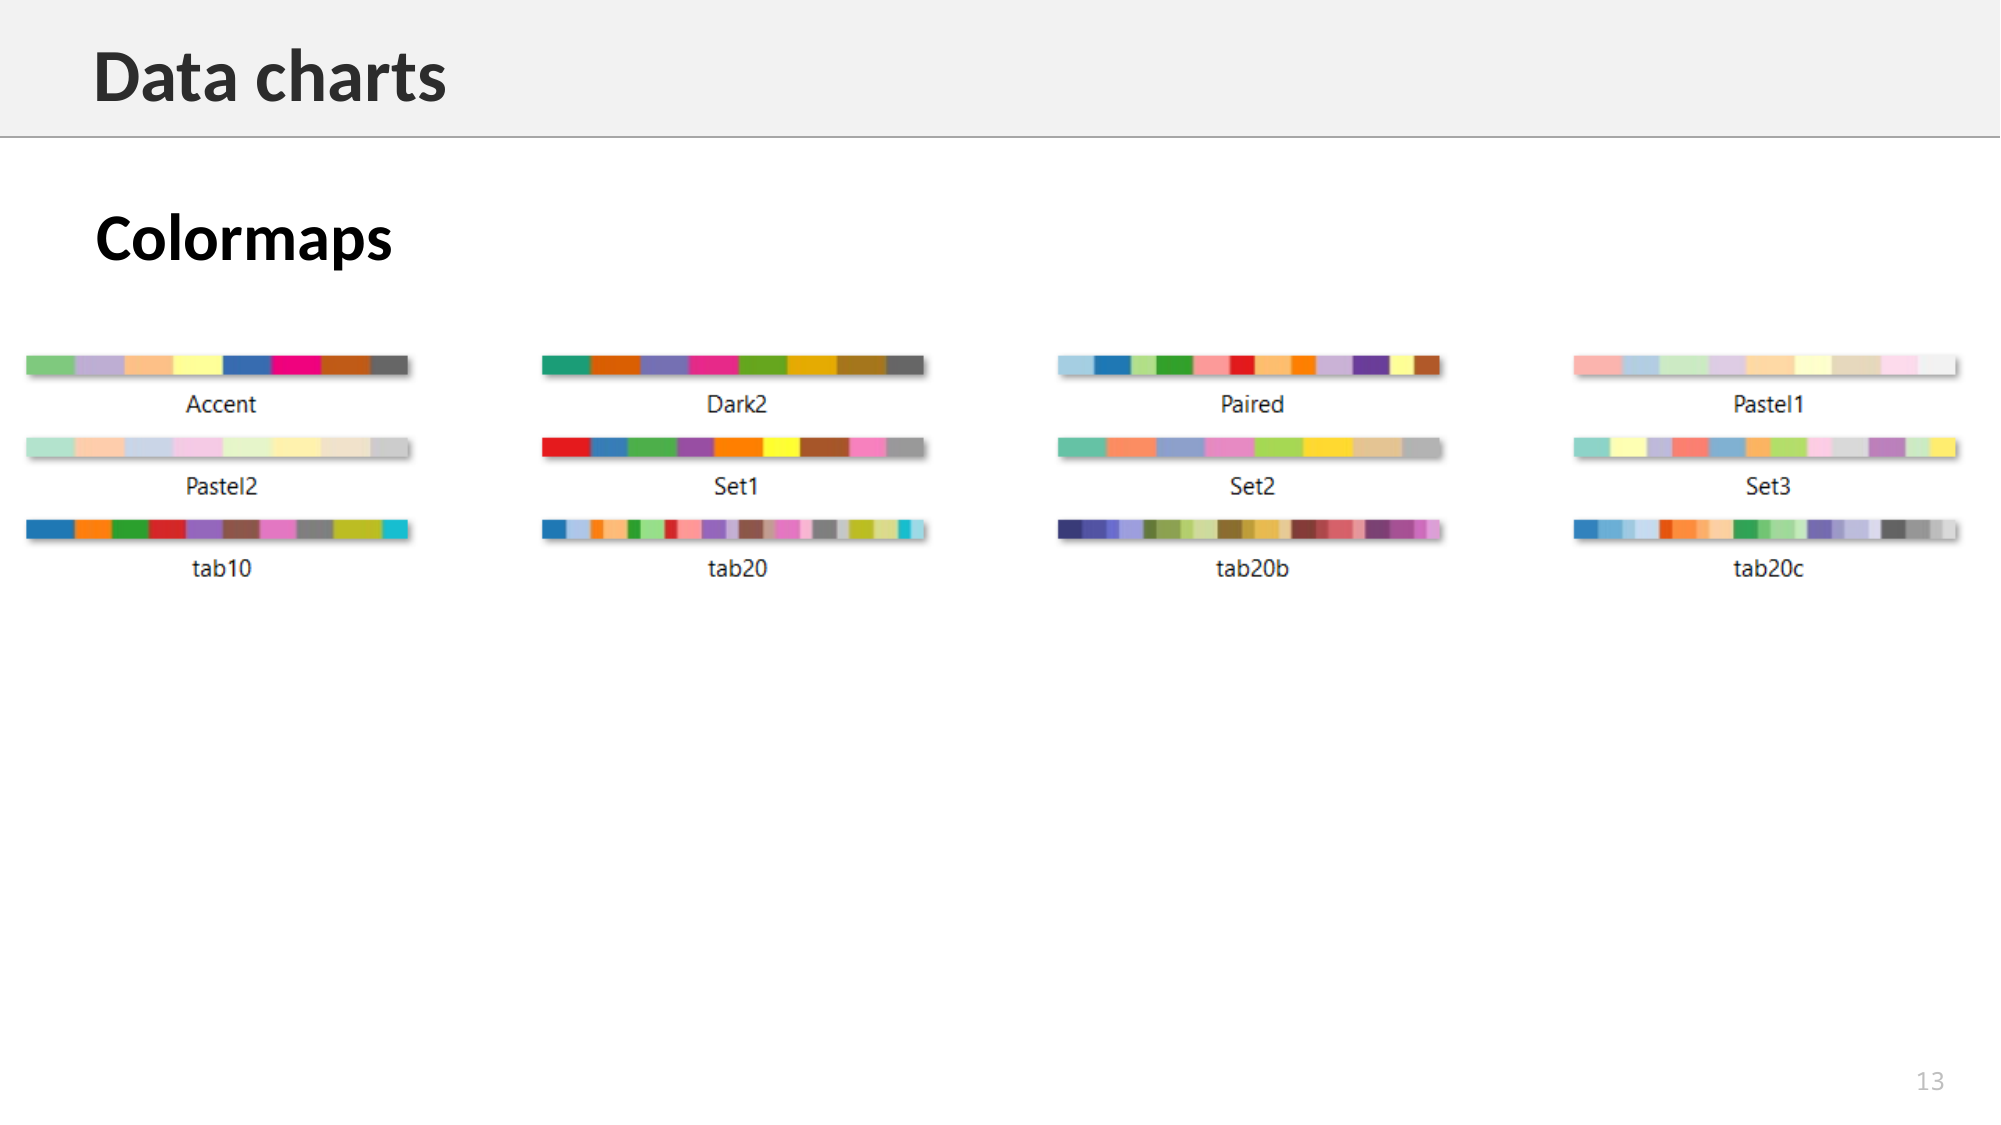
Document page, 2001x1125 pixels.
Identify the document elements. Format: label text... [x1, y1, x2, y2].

picture [0, 326, 2000, 701]
text_box Data charts [78, 19, 1863, 124]
text_box Colormaps [81, 186, 1036, 281]
